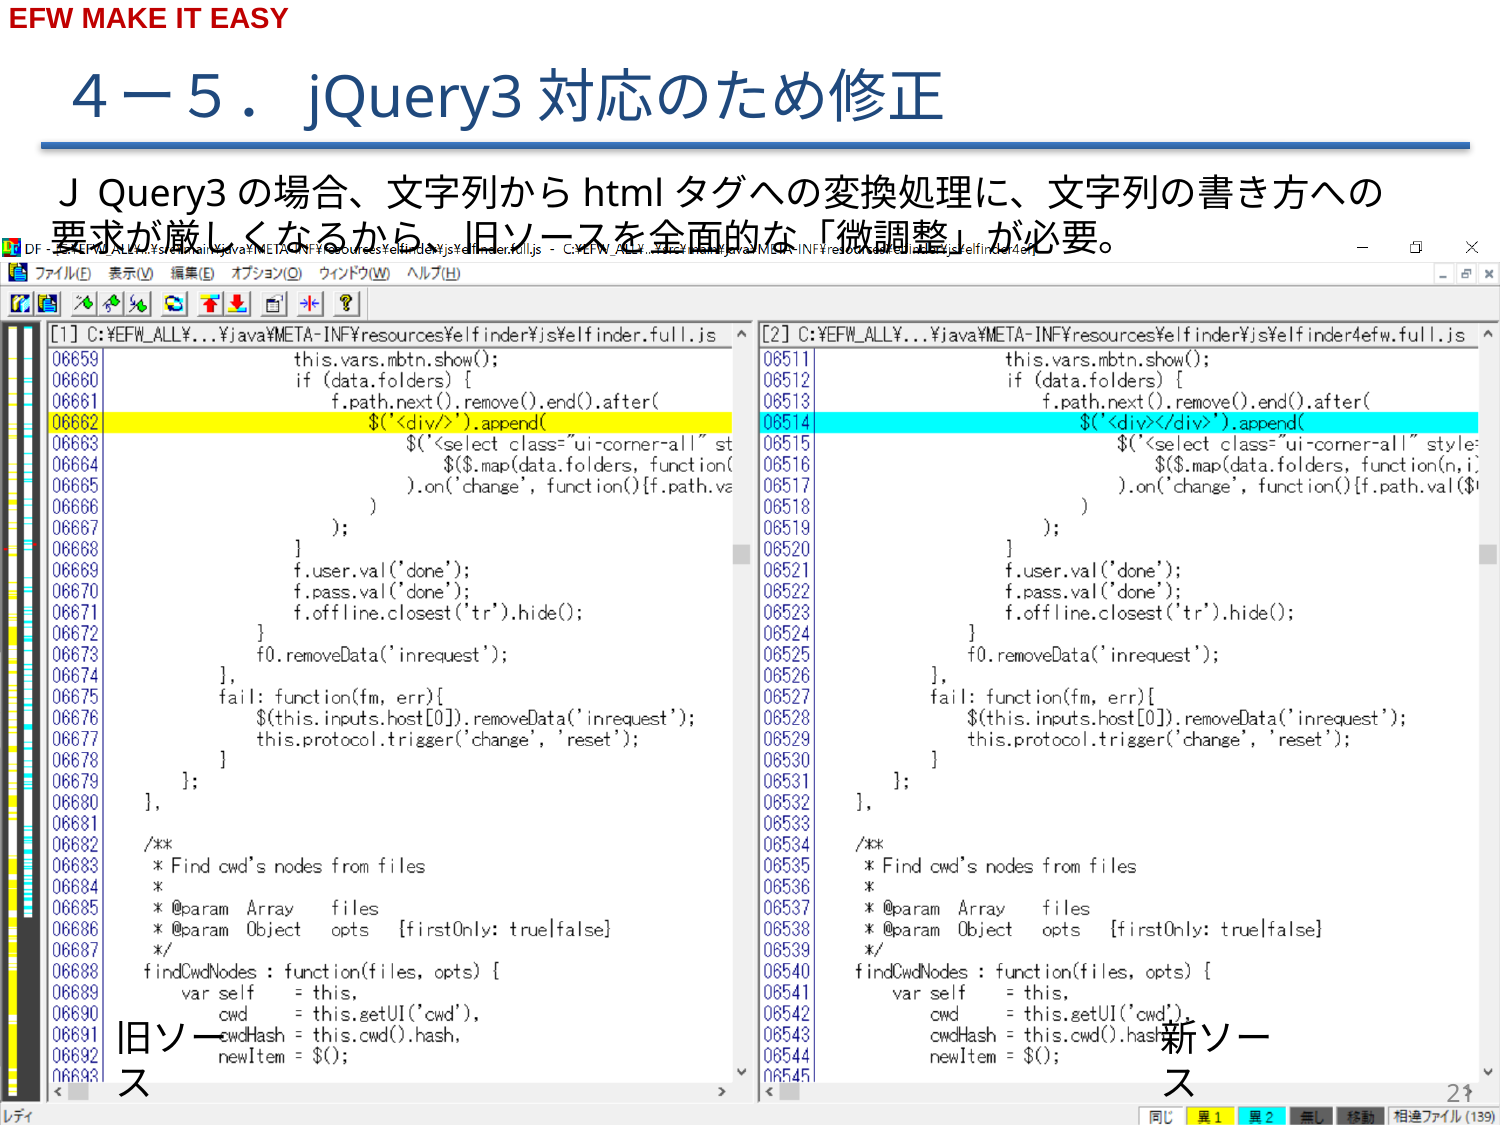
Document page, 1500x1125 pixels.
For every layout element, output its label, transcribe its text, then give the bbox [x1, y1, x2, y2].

picture [0, 234, 1500, 1125]
text_box ＪQuery3の場合、文字列からhtmlタグへの変換処理に、文字列の書き方への要求が厳しくなるから、旧ソースを全面的な「微調整」が必要。 [35, 161, 1433, 233]
title ４ー５．jQuery3対応のため修正 [45, 44, 1396, 138]
text_box [25, 0, 76, 27]
